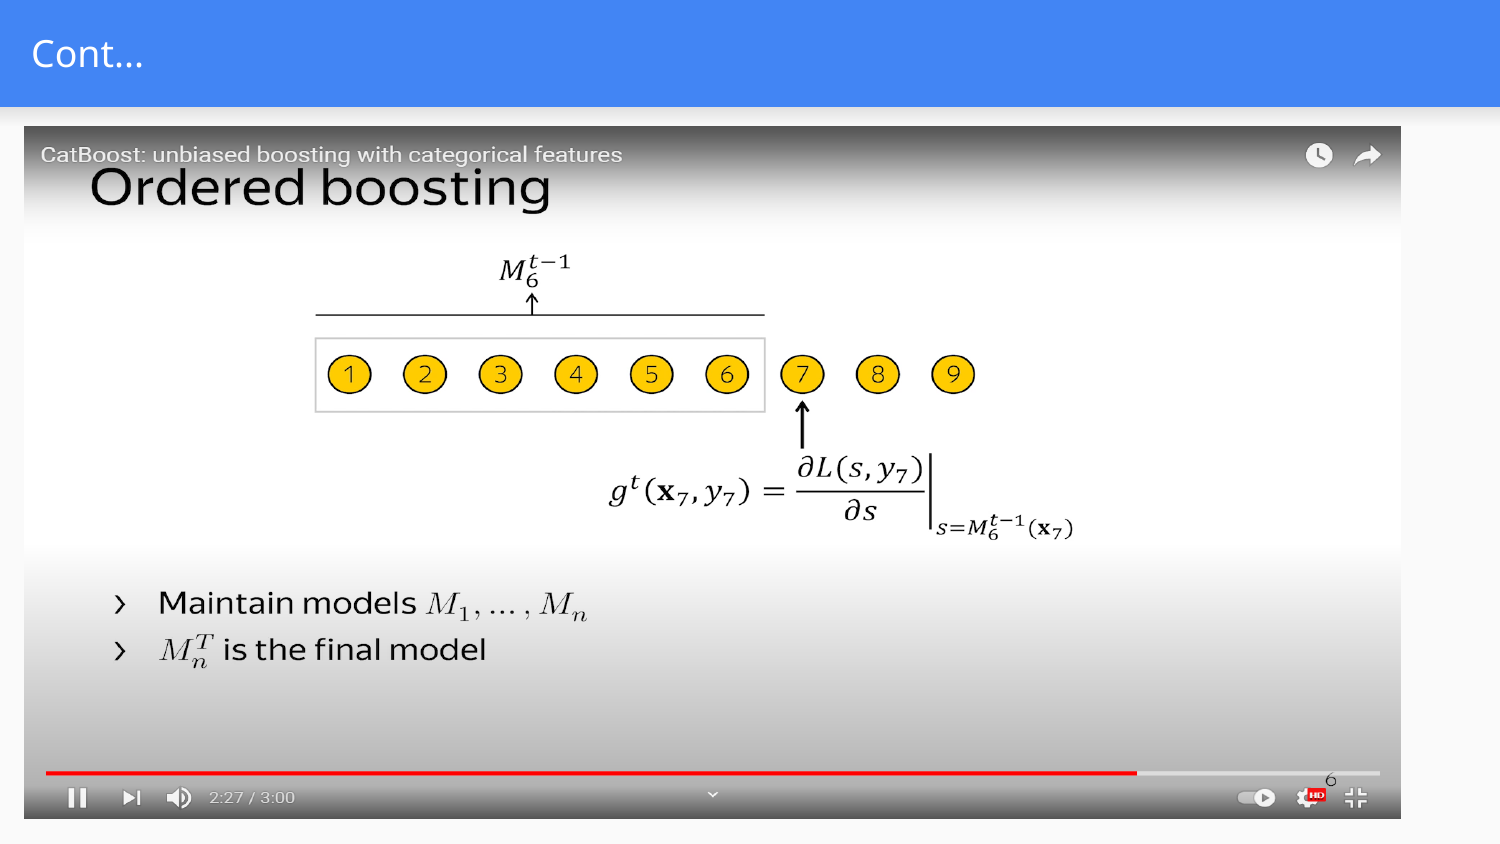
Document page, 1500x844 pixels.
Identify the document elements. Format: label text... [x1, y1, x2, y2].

title Cont... [16, 2, 1464, 102]
picture [24, 126, 1401, 819]
